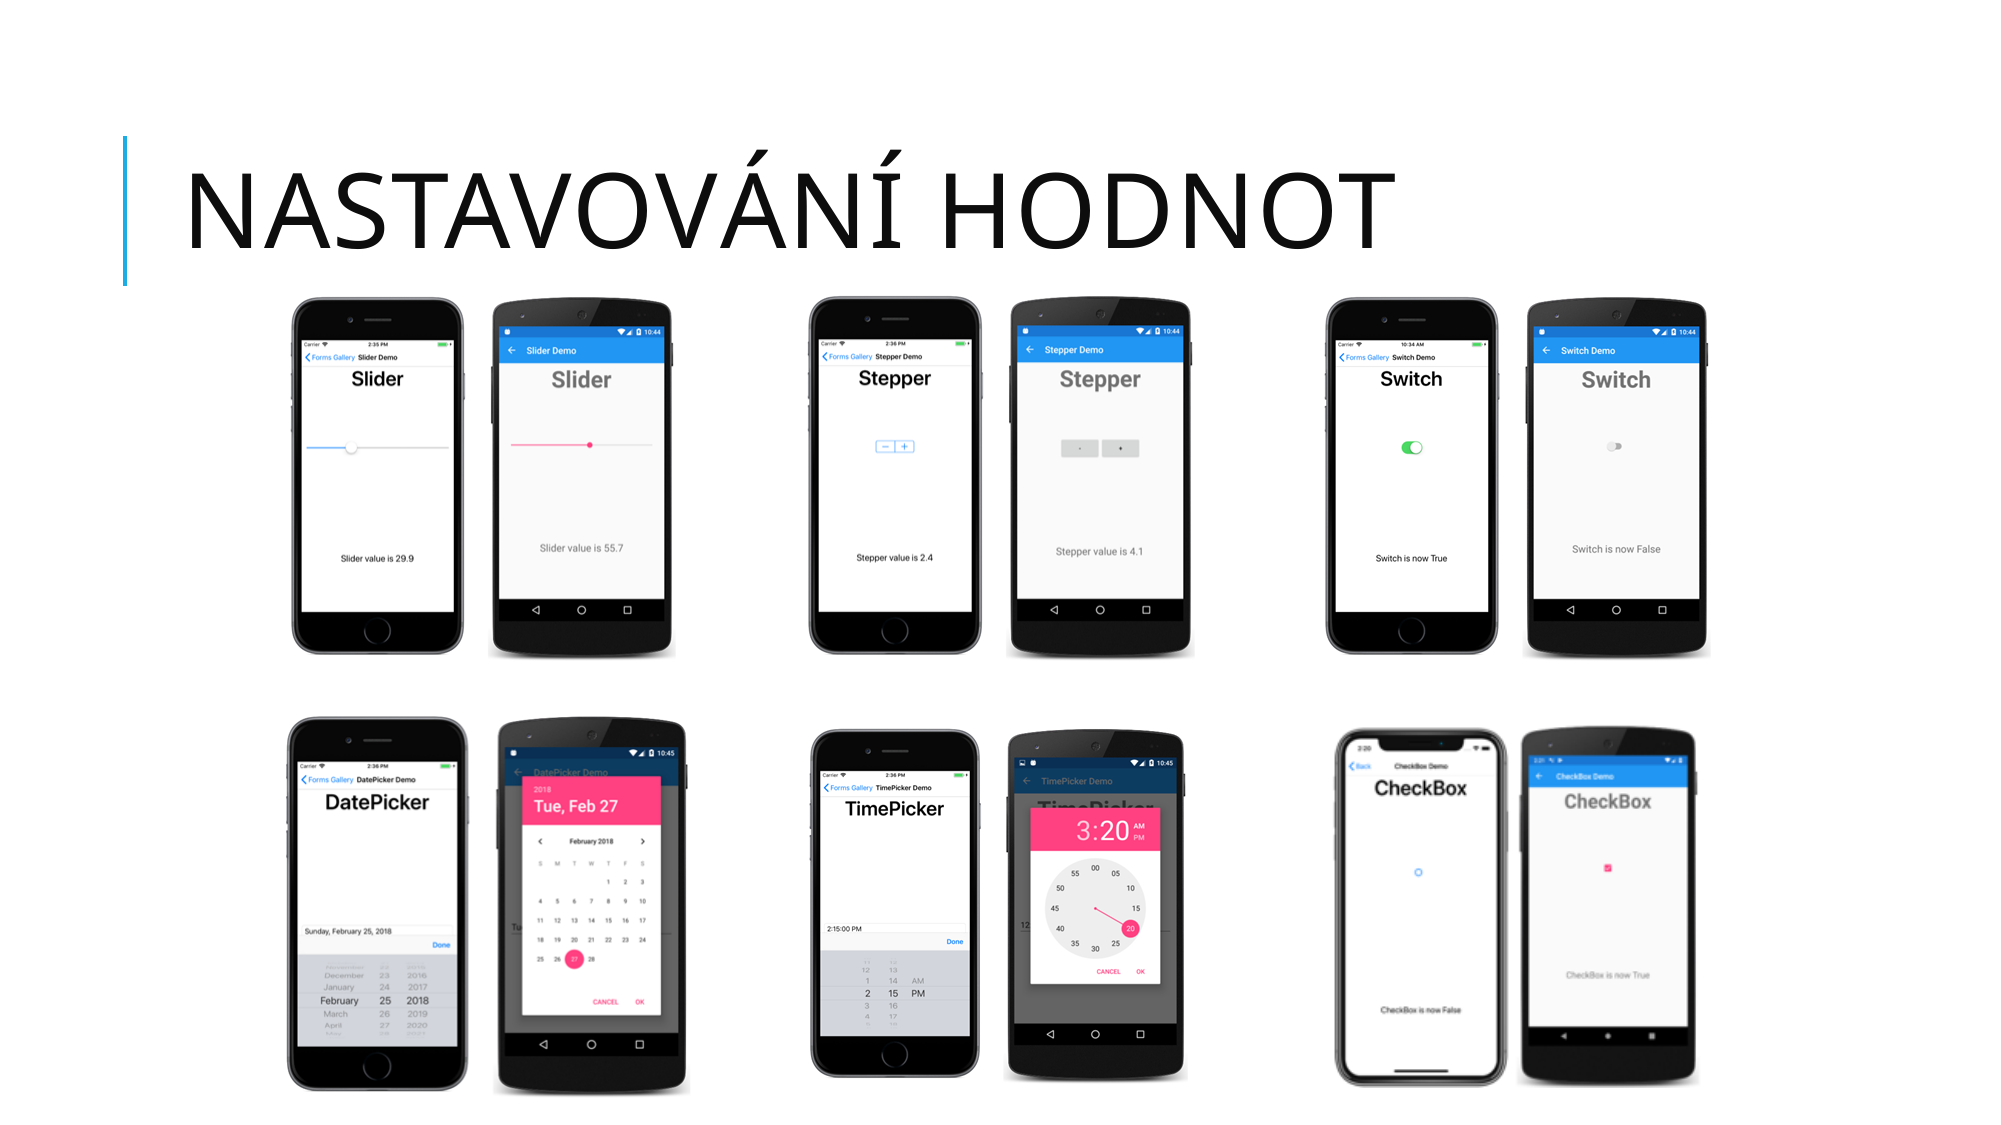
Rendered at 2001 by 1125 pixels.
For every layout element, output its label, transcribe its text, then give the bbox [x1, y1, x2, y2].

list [282, 289, 684, 663]
picture [1316, 289, 1717, 664]
picture [799, 288, 1201, 664]
title Nastavování hodnot [168, 96, 1763, 342]
picture [277, 707, 699, 1100]
picture [801, 721, 1198, 1087]
picture [1318, 720, 1716, 1088]
